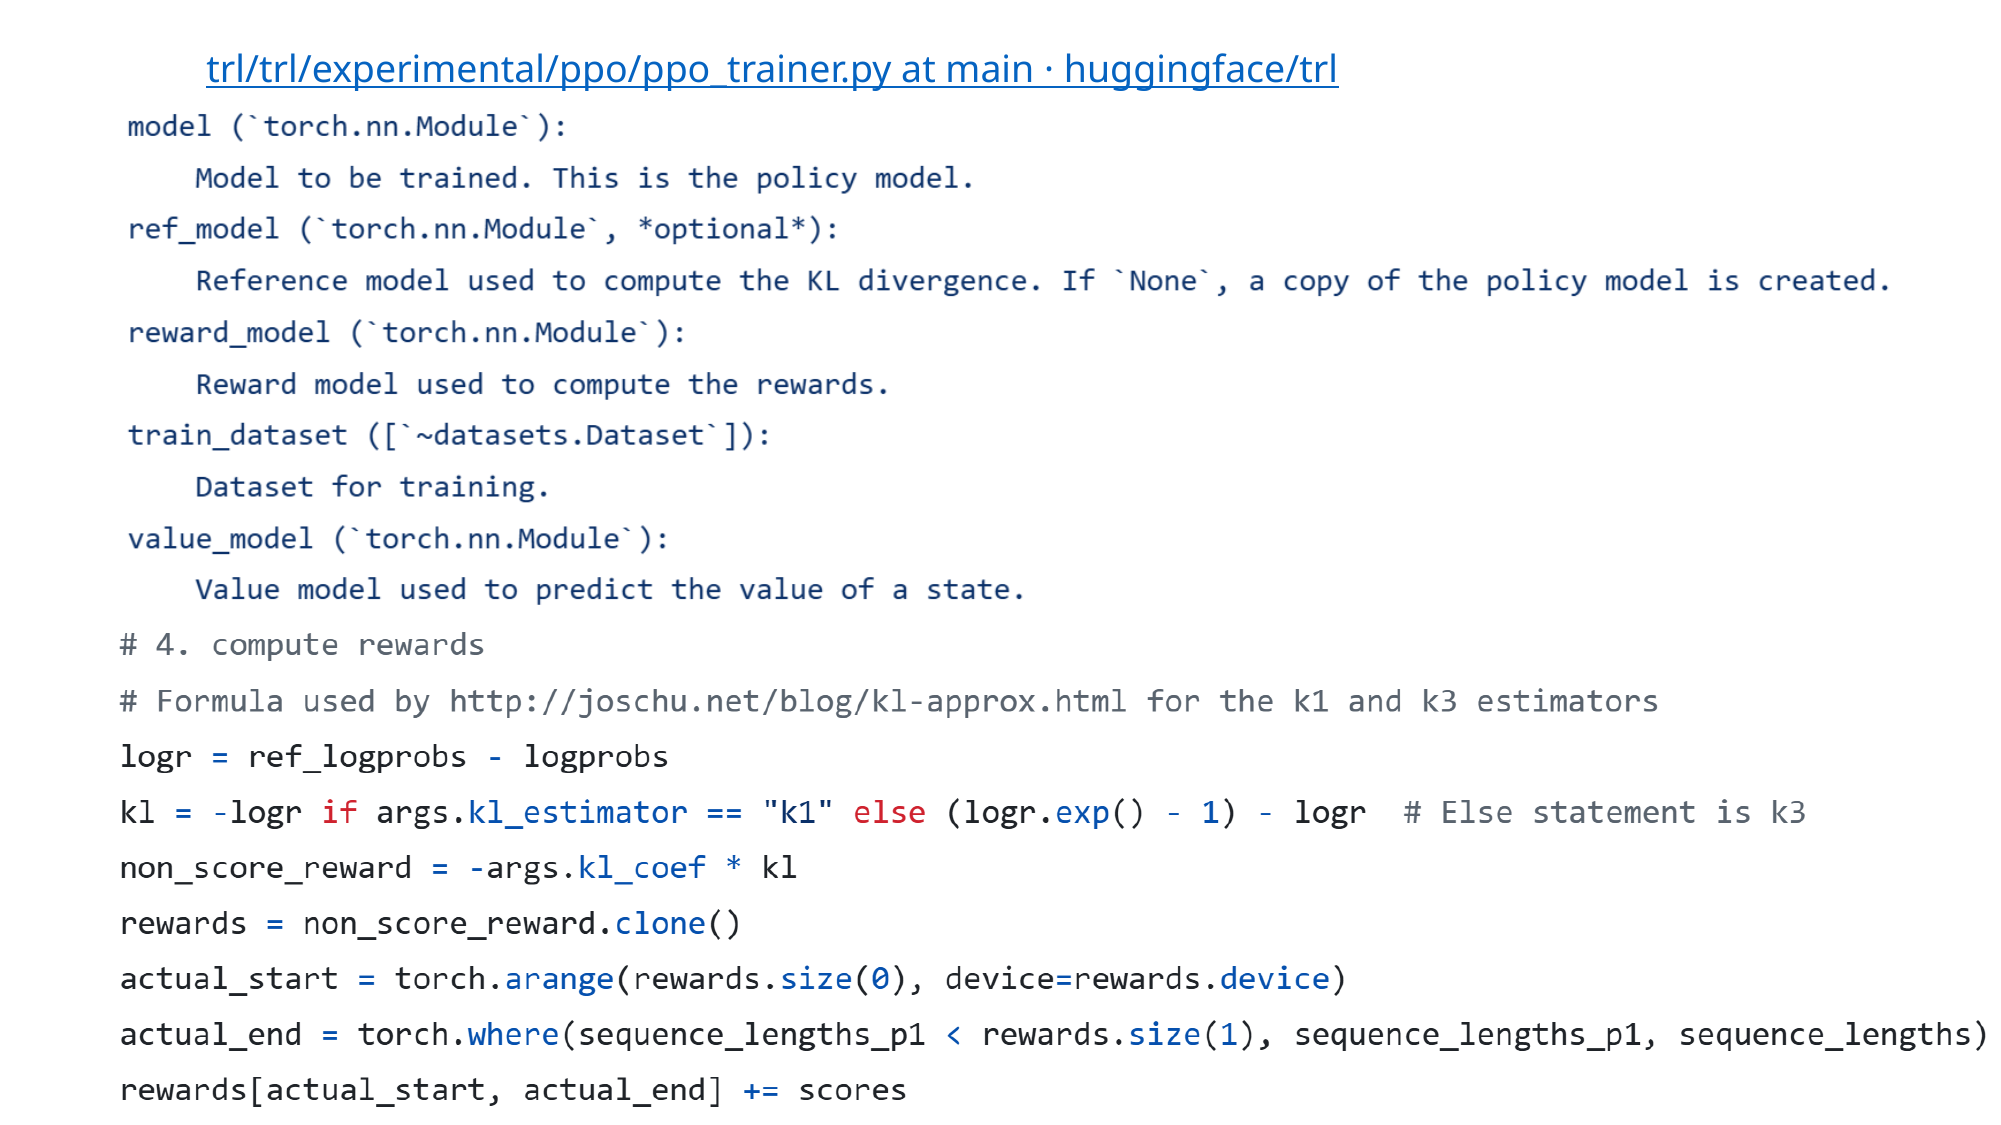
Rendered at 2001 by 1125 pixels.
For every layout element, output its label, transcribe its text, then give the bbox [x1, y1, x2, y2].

picture [106, 98, 2000, 1118]
text_box trl/trl/experimental/ppo/ppo_trainer.py at main · huggingface/trl [191, 37, 1550, 98]
